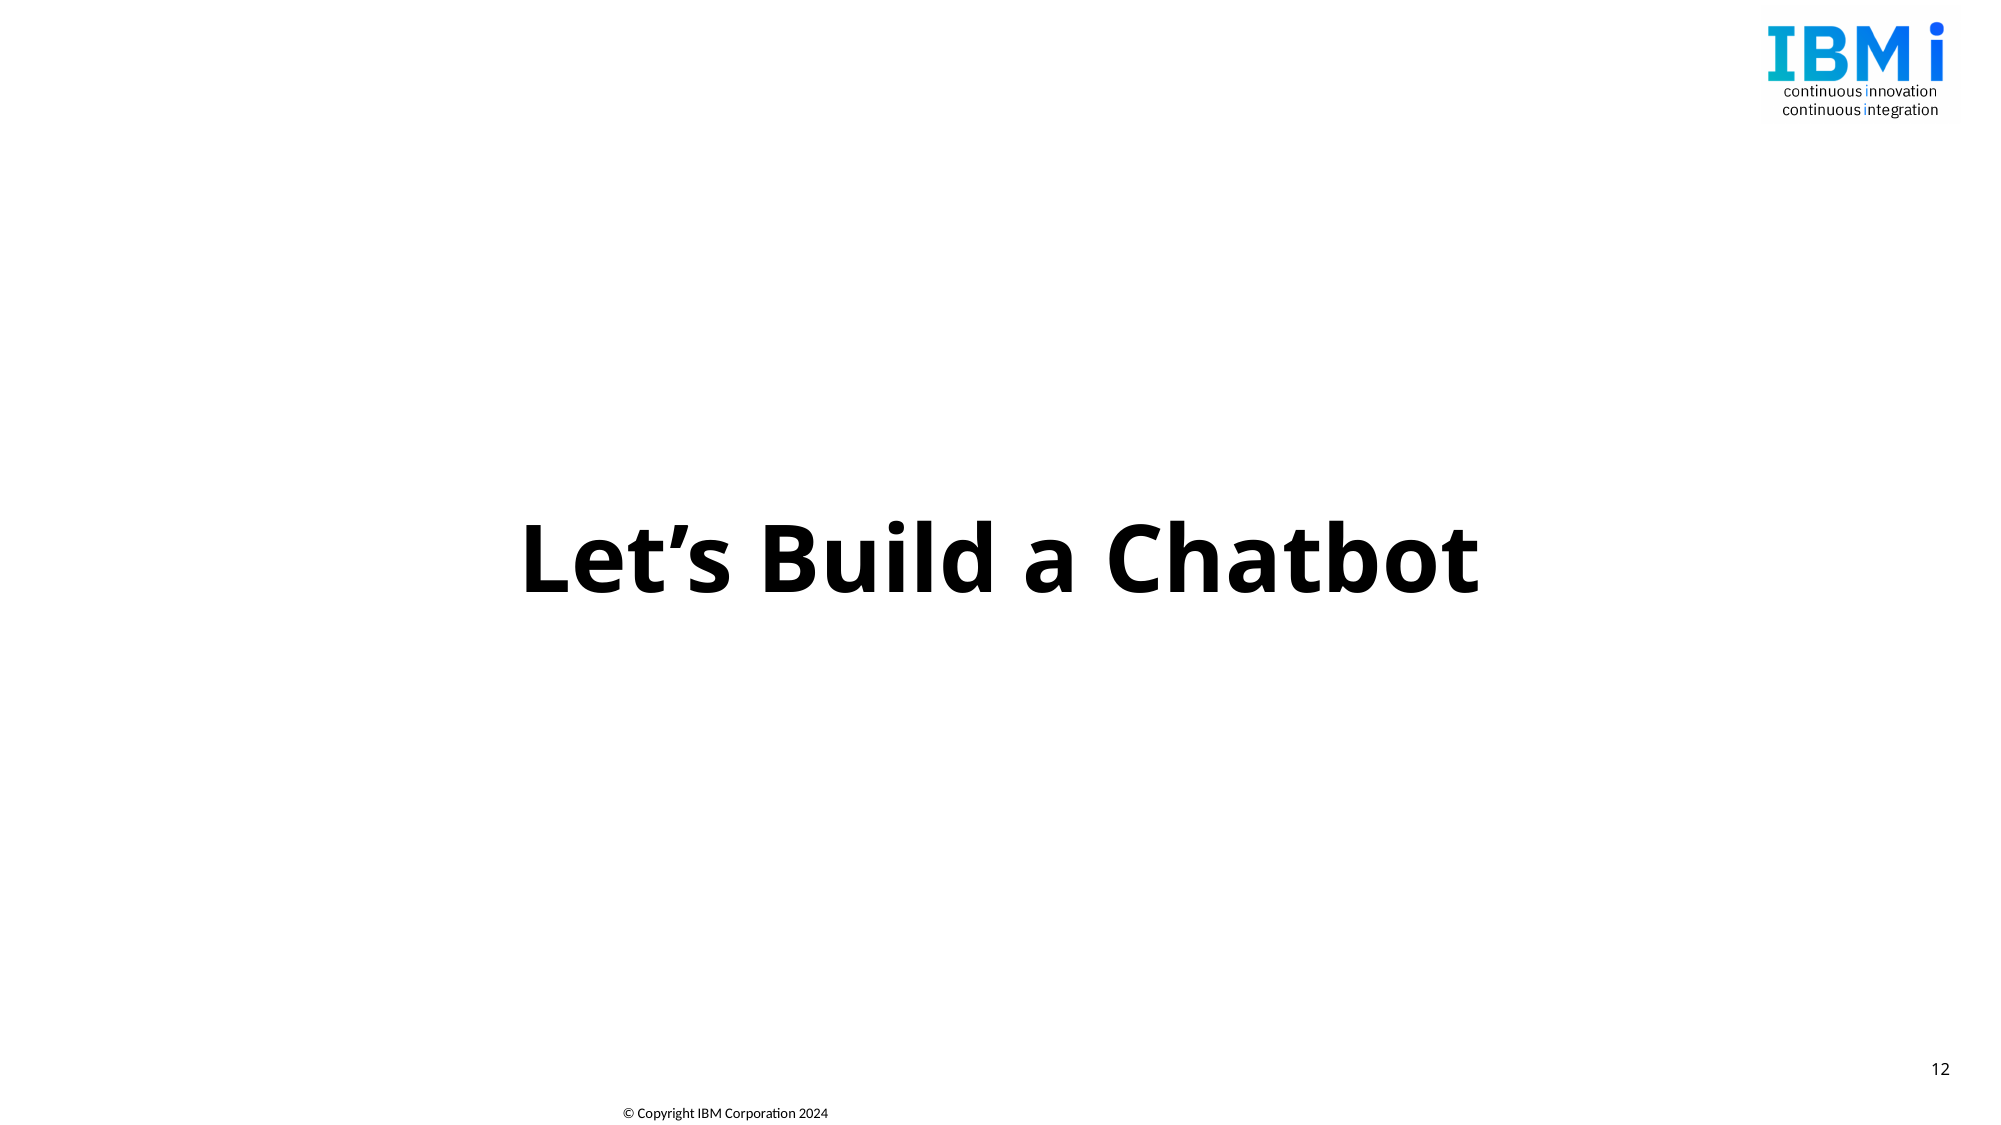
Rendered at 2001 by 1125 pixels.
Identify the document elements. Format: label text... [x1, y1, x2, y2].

slide_number 12 [1500, 1055, 1950, 1086]
title Let’s Build a Chatbot [162, 526, 1838, 599]
picture [1761, 5, 1961, 124]
